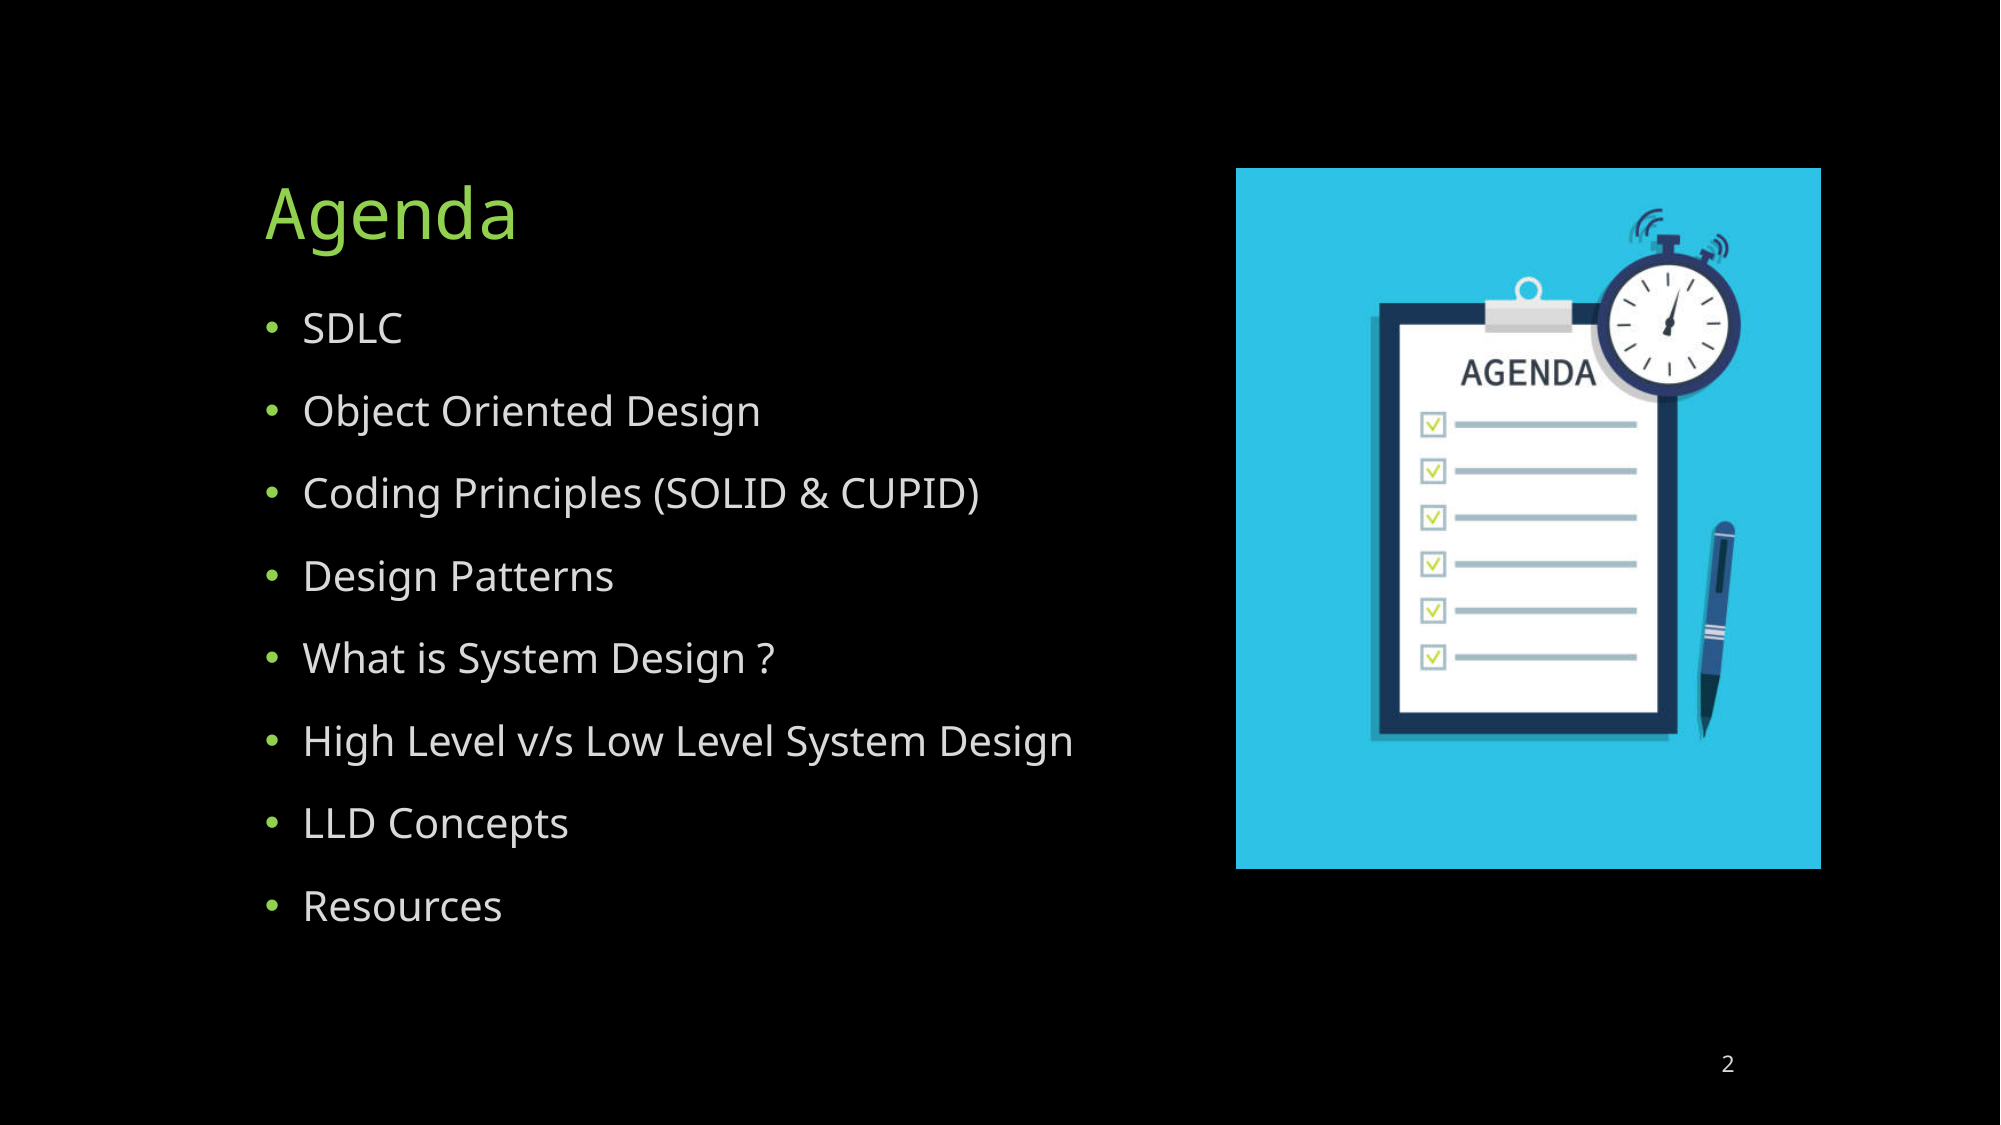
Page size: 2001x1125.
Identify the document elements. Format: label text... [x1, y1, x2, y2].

picture [1236, 168, 1821, 869]
slide_number 2 [1612, 1043, 1750, 1086]
title Agenda [249, 75, 1750, 263]
list SDLC Object Oriented Design Coding Principles (SOLID & CUPID) Design Patterns What is System Design ? High Level v/s Low Level System Design LLD Concepts Resources [249, 299, 1750, 1000]
